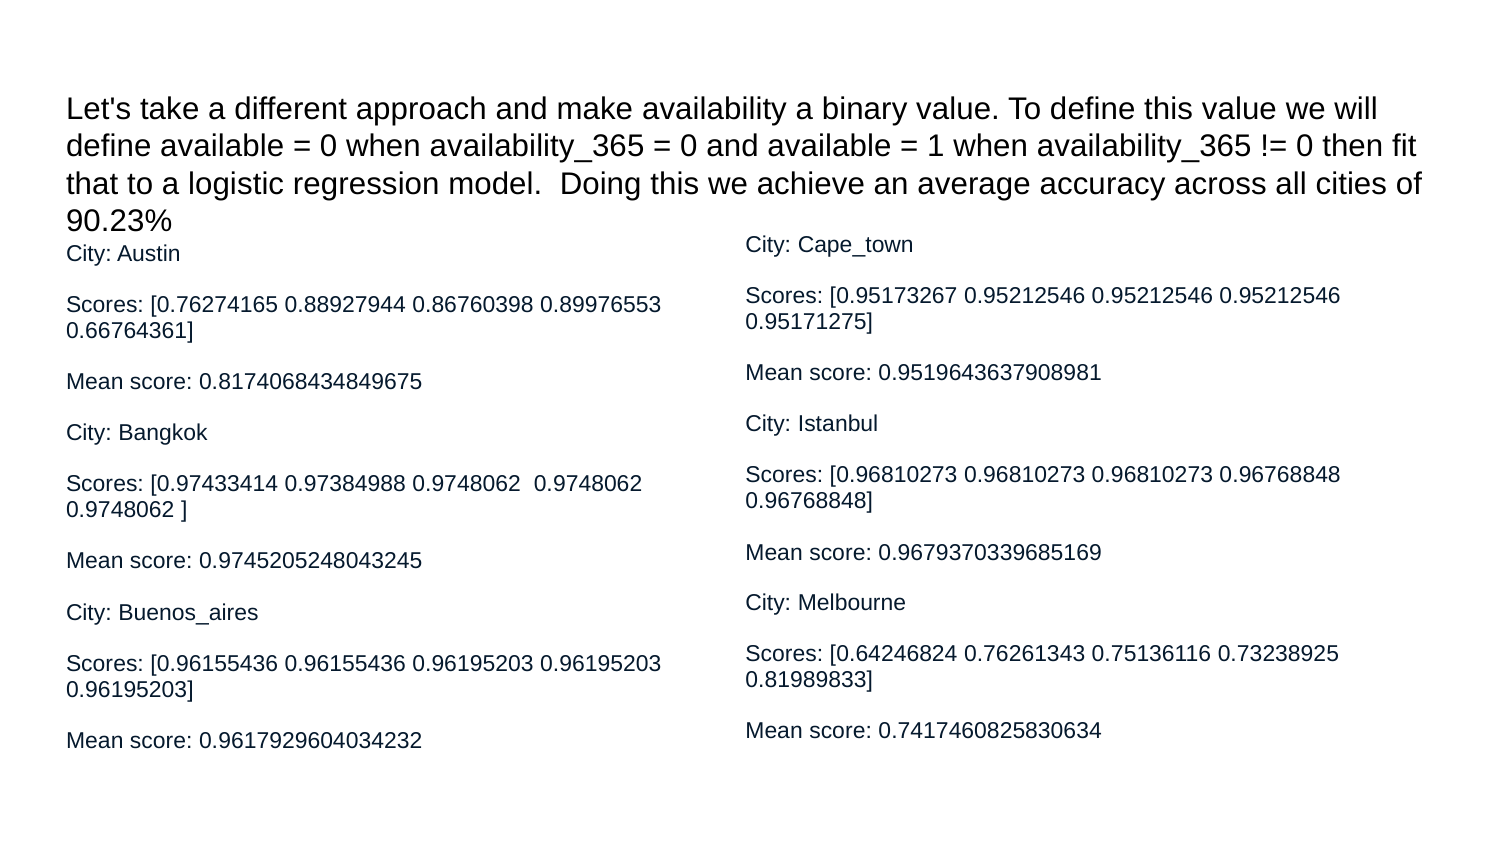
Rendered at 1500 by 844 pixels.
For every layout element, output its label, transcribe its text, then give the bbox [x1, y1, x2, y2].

list City: Austin Scores: [0.76274165 0.88927944 0.86760398 0.89976553 0.66764361] Mean score: 0.8174068434849675 City: Bangkok Scores: [0.97433414 0.97384988 0.9748062 0.9748062 0.9748062 ] Mean score: 0.9745205248043245 City: Buenos_aires Scores: [0.96155436 0.96155436 0.96195203 0.96195203 0.96195203] Mean score: 0.9617929604034232 [51, 226, 730, 773]
text_box City: Cape_town Scores: [0.95173267 0.95212546 0.95212546 0.95212546 0.95171275] Mean score: 0.9519643637908981 City: Istanbul Scores: [0.96810273 0.96810273 0.96810273 0.96768848 0.96768848] Mean score: 0.9679370339685169 City: Melbourne Scores: [0.64246824 0.76261343 0.75136116 0.73238925 0.81989833] Mean score: 0.7417460825830634 [730, 216, 1383, 773]
title Let's take a different approach and make availability a binary value. To define this value we will define available = 0 when availability_365 = 0 and available = 1 when availability_365 != 0 then fit that to a logistic regression model. Doing this we achieve an average accuracy across all cities of 90.23% [51, 72, 1449, 253]
